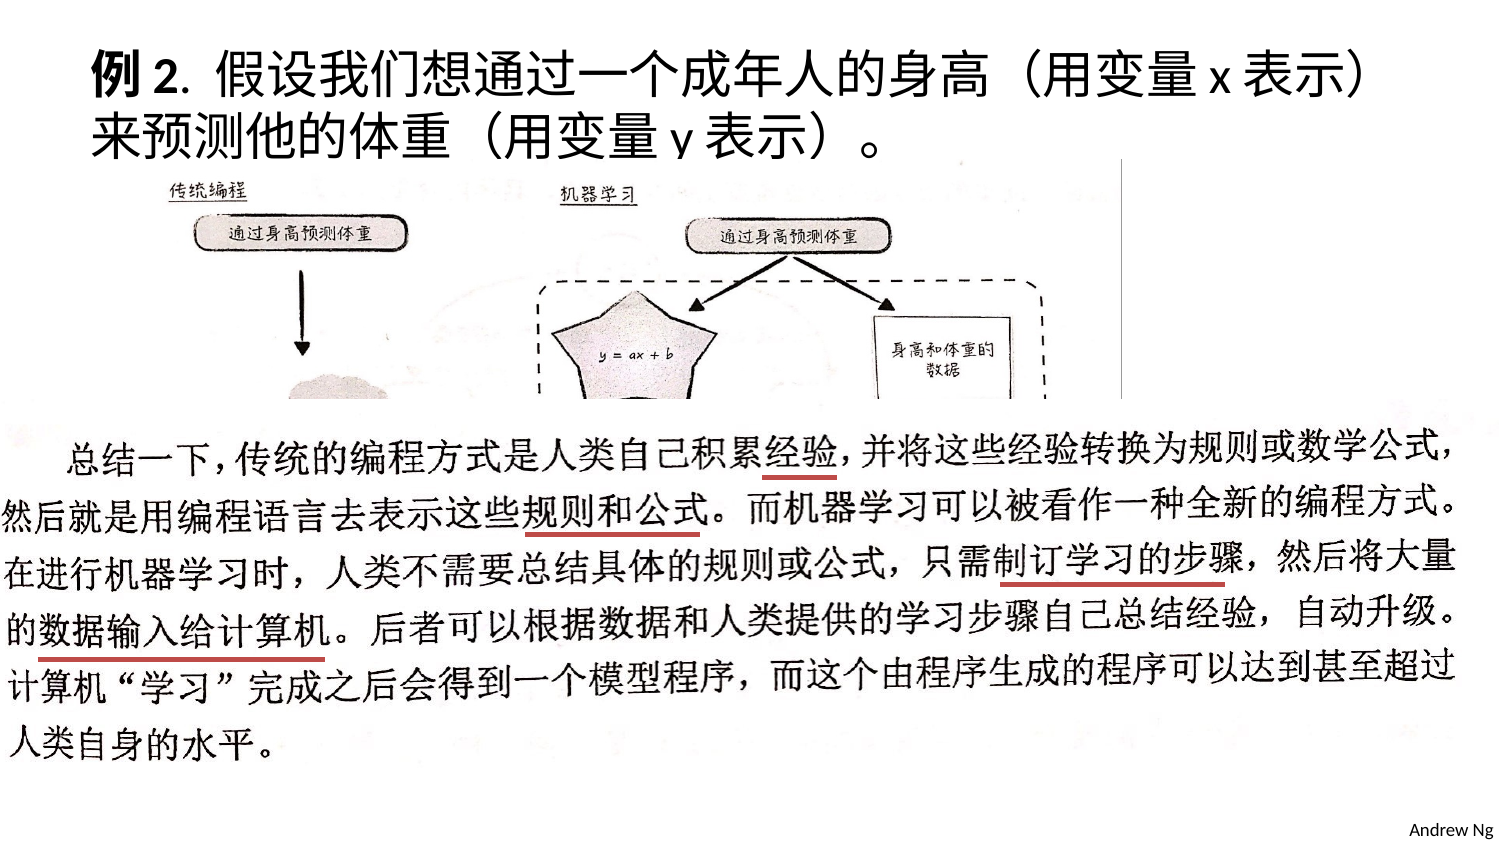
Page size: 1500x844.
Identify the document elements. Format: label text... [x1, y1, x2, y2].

picture [0, 159, 1499, 797]
title 例2. 假设我们想通过一个成年人的身高（用变量x表示）来预测他的体重（用变量y表示）。 [75, 33, 1425, 175]
